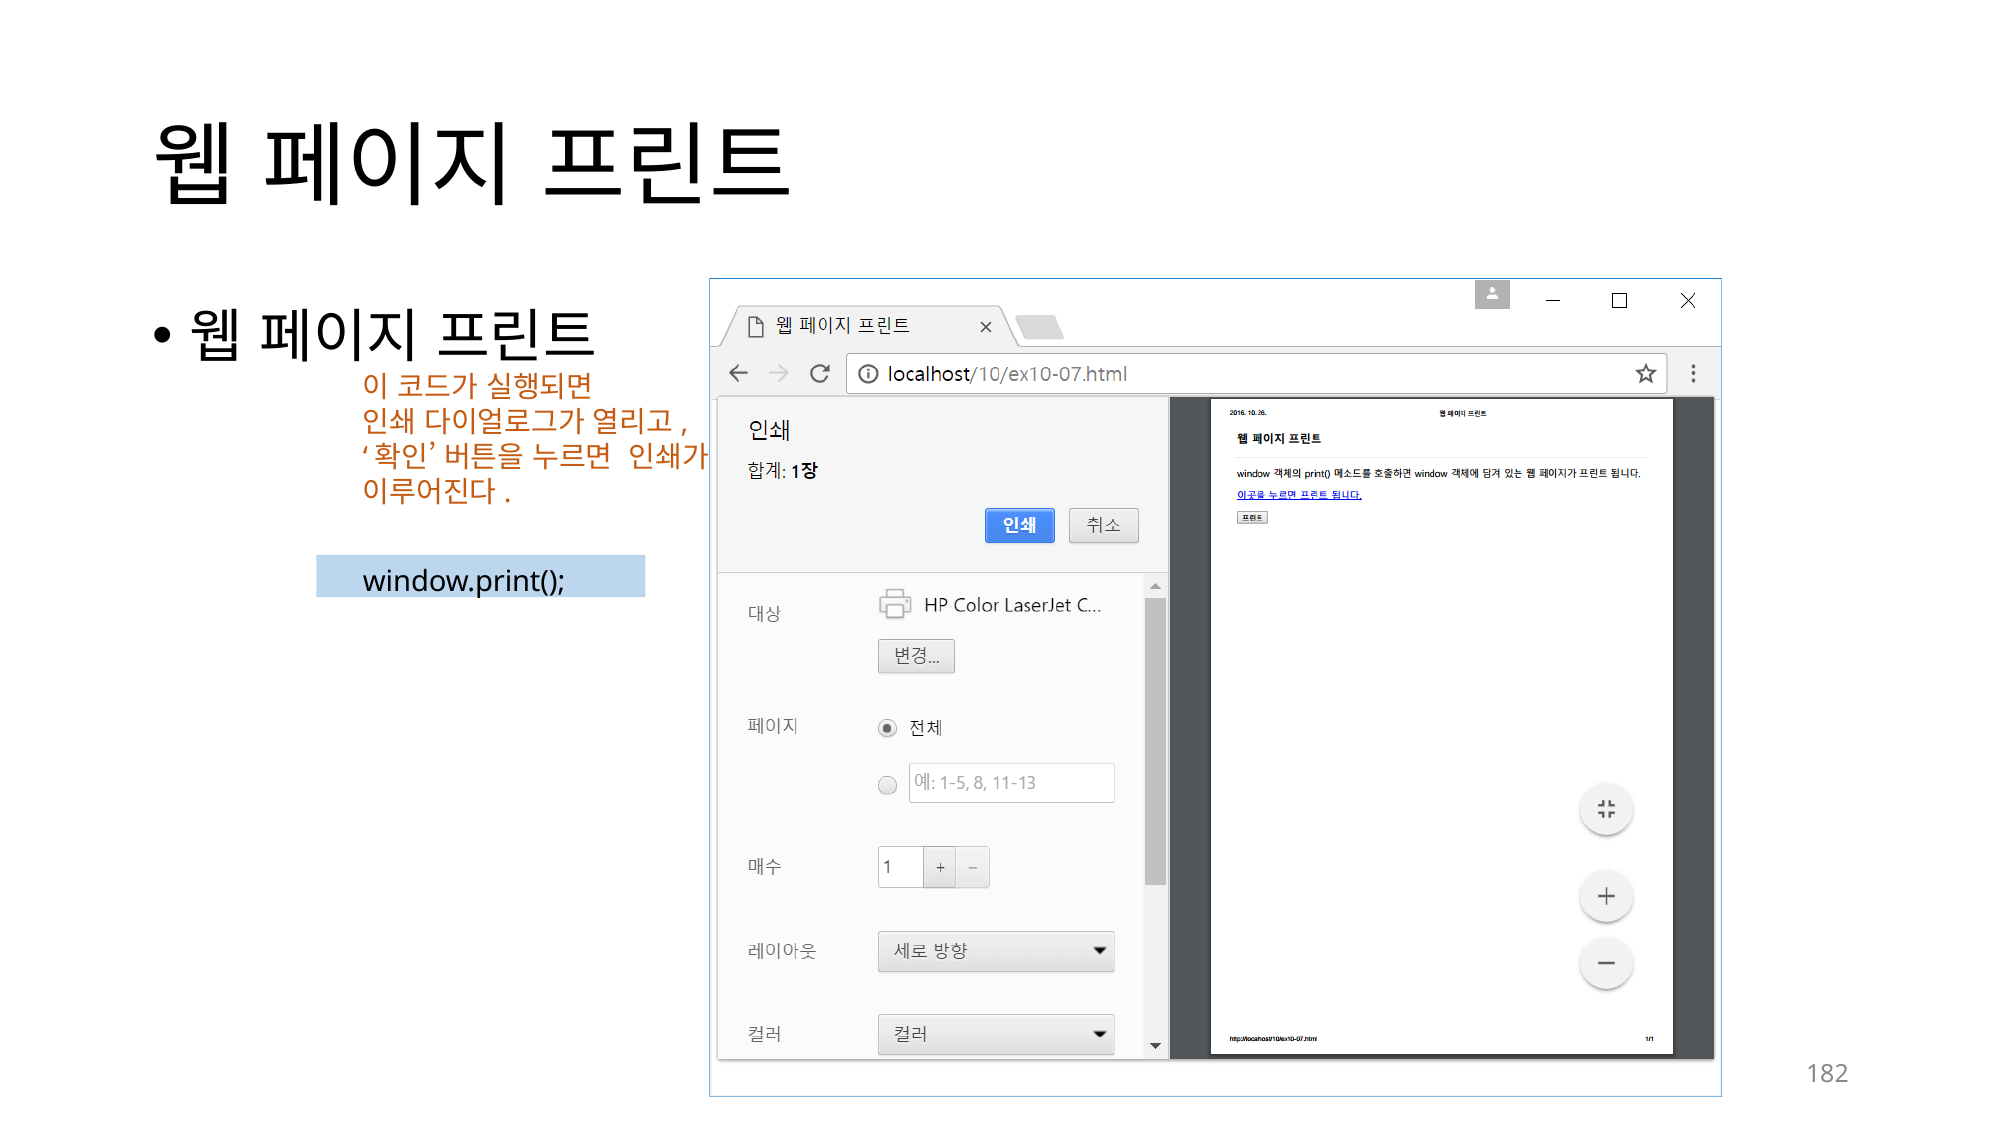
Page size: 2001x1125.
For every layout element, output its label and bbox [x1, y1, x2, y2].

text_box [316, 554, 646, 598]
text_box [150, 278, 1722, 1097]
slide_number [1801, 1053, 1853, 1125]
title [150, 104, 861, 295]
